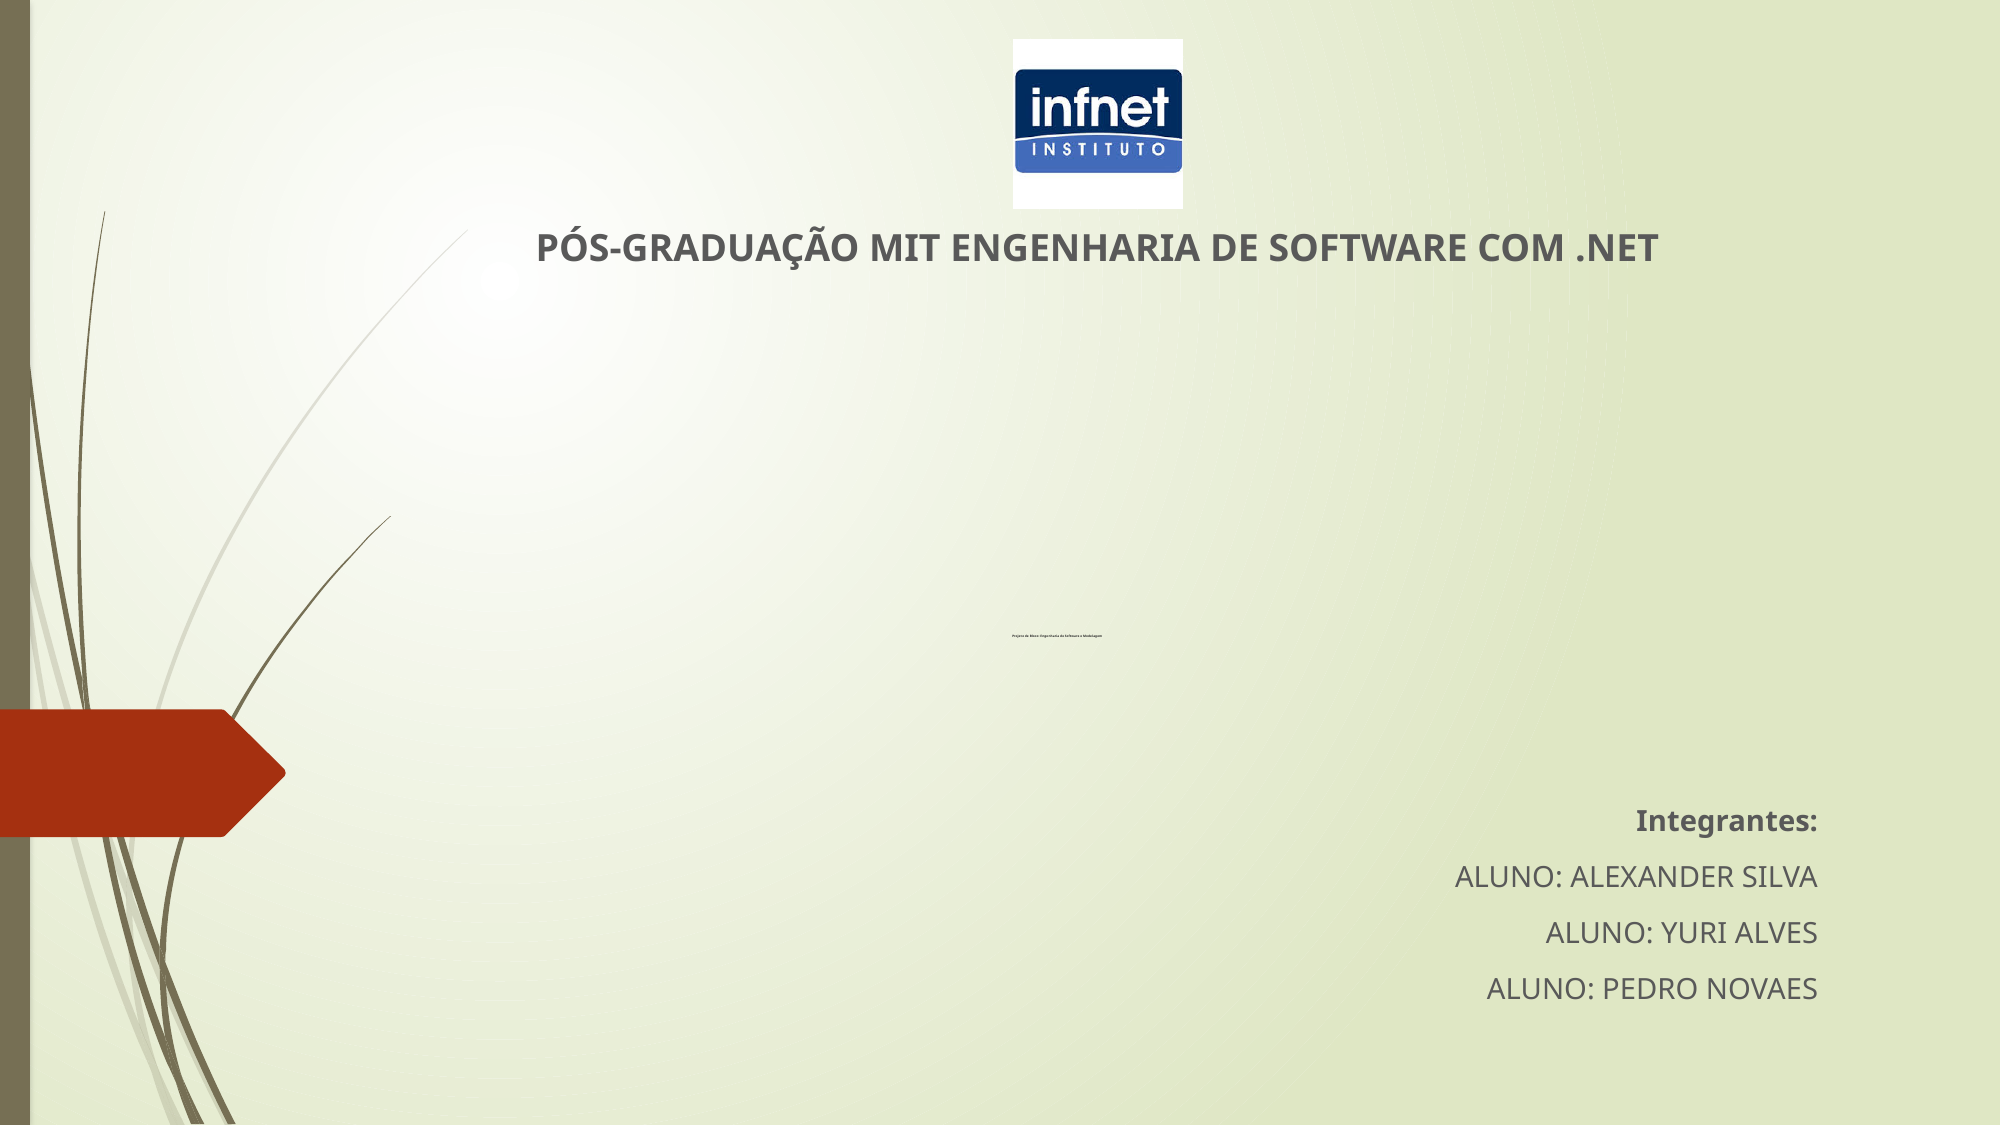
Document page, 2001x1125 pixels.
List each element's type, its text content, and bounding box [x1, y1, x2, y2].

title Projeto de Bloco: Engenharia de Software e Modelagem [227, 548, 1888, 646]
picture [1012, 38, 1183, 210]
text_box Integrantes: ALUNO: ALEXANDER SILVA ALUNO: YURI ALVES ALUNO: PEDRO NOVAES [833, 795, 1833, 1013]
text_box PÓS-GRADUAÇÃO MIT ENGENHARIA DE SOFTWARE COM .NET [430, 216, 1765, 282]
